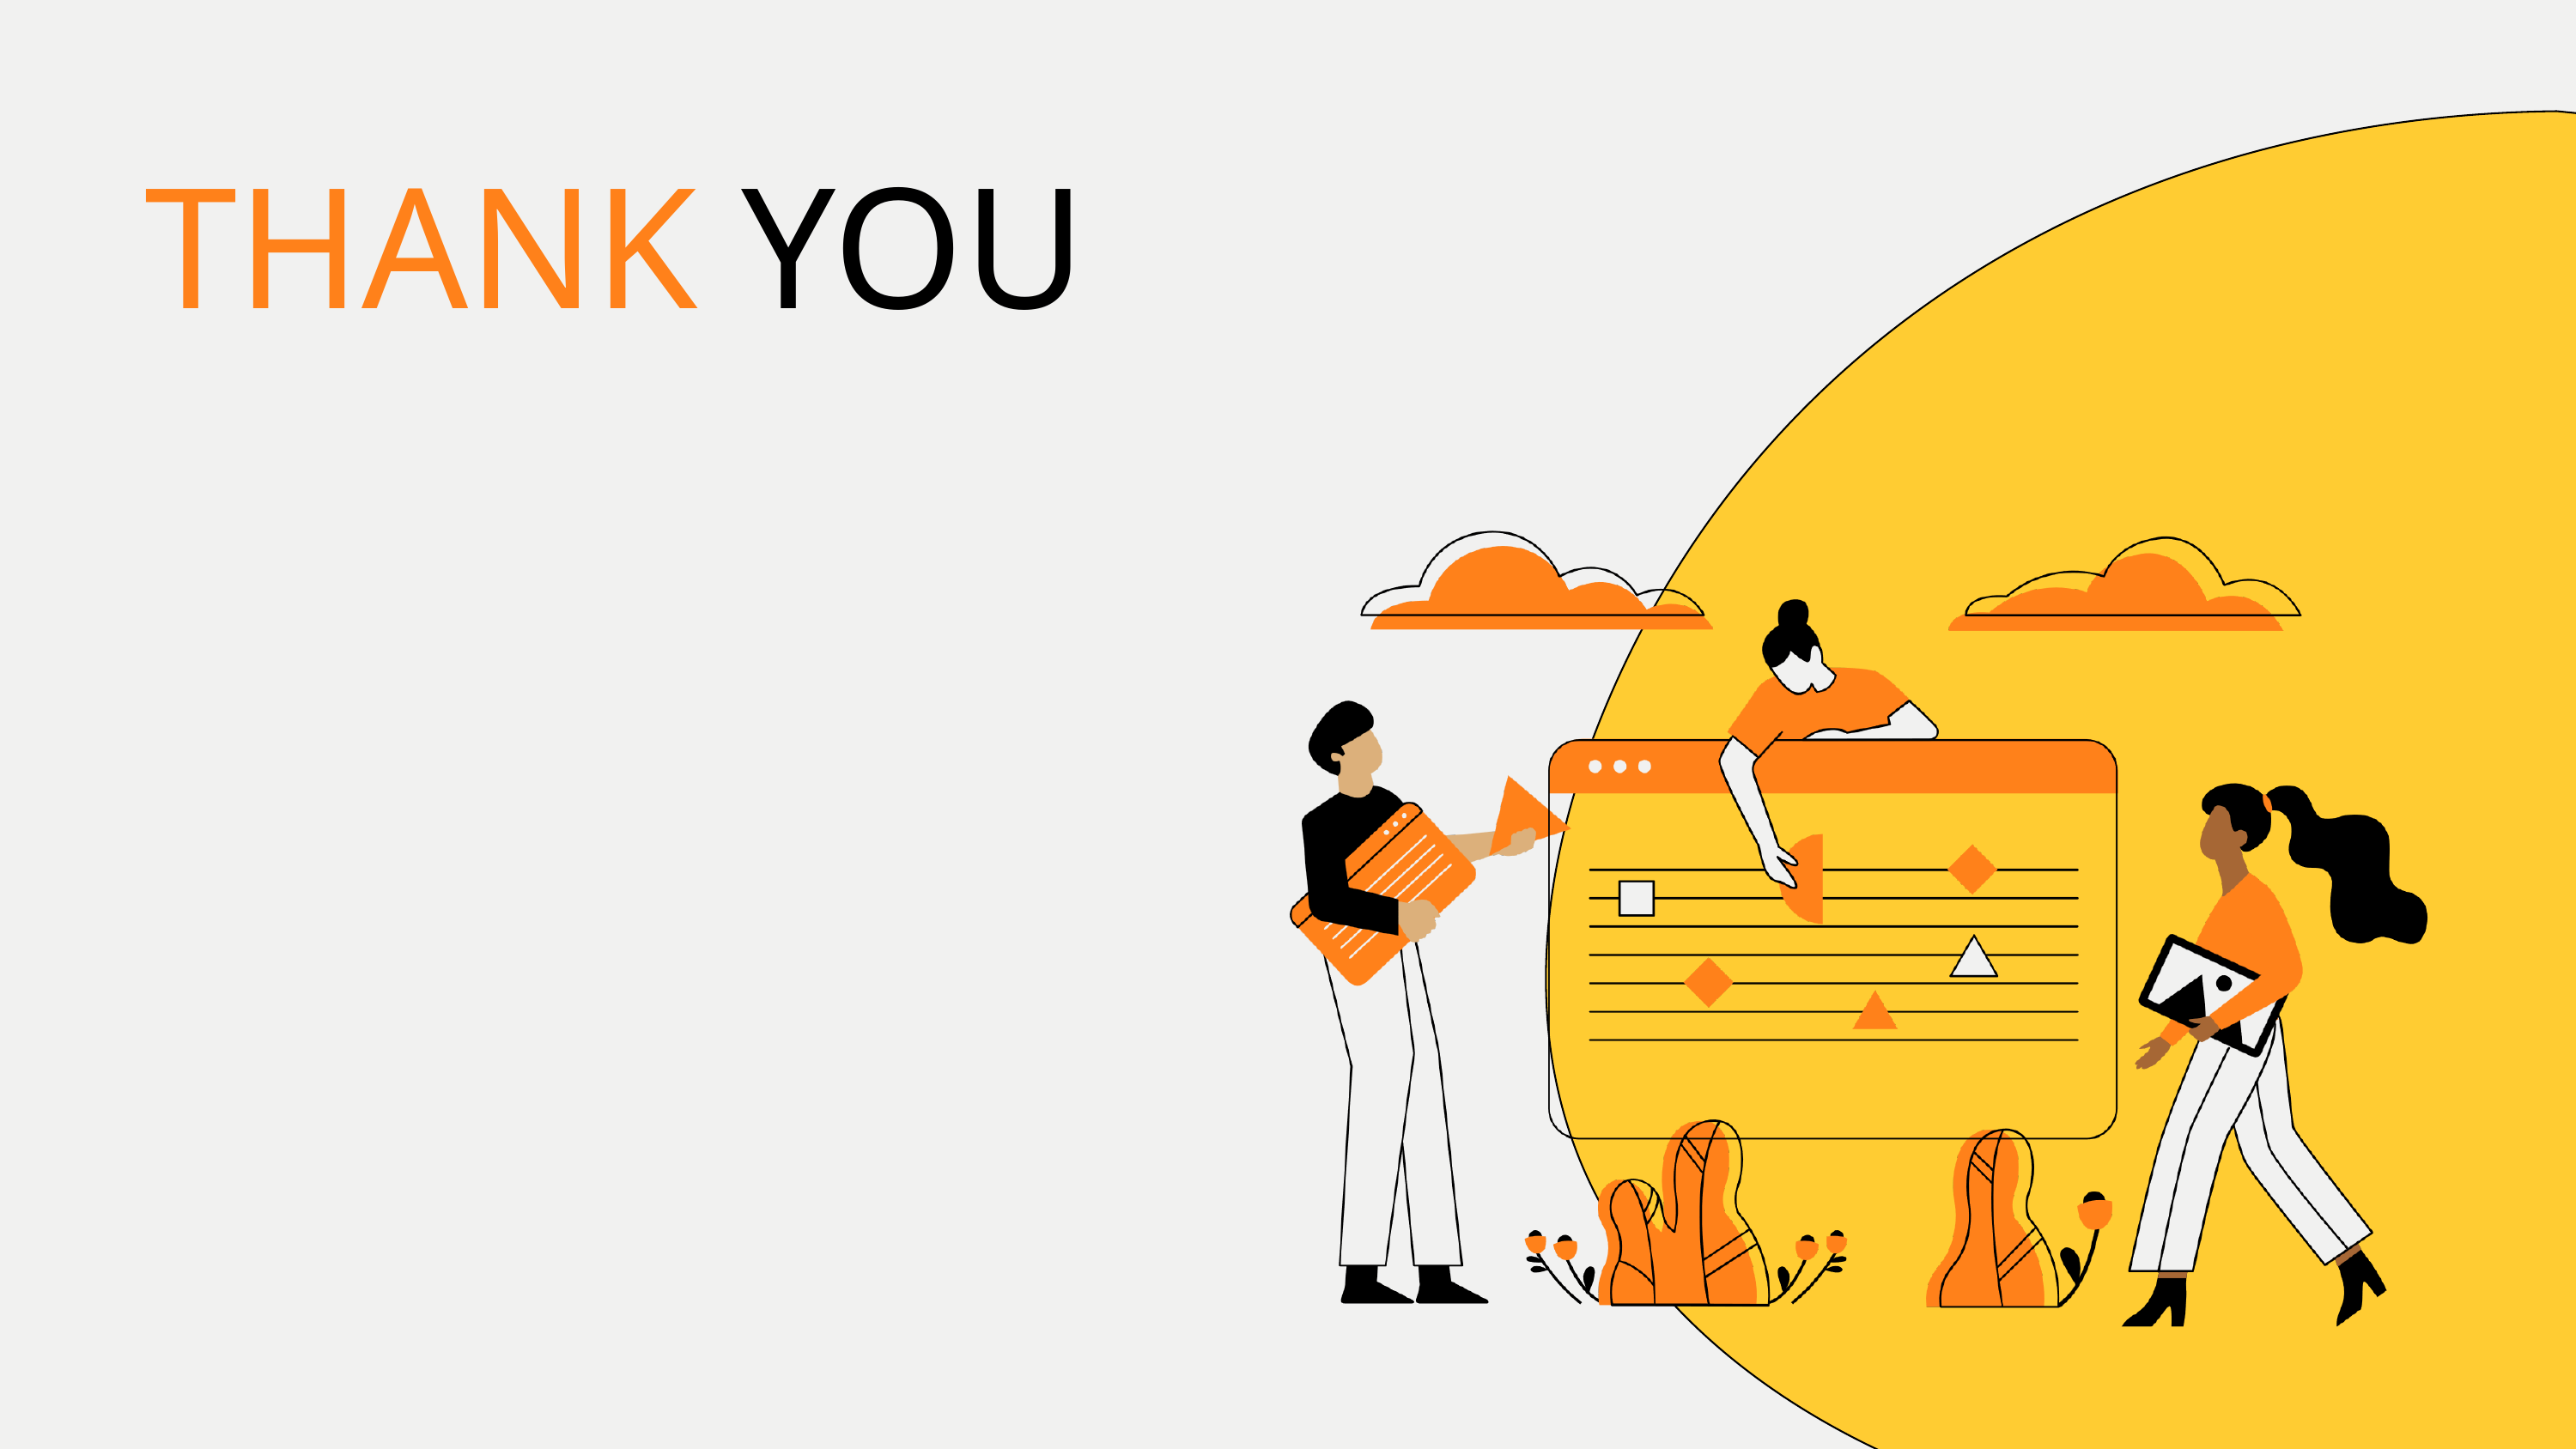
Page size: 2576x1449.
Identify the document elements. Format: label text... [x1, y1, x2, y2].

text_box THANK YOU [144, 151, 1522, 343]
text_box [1528, 0, 2576, 1449]
text_box [1287, 524, 1522, 1327]
